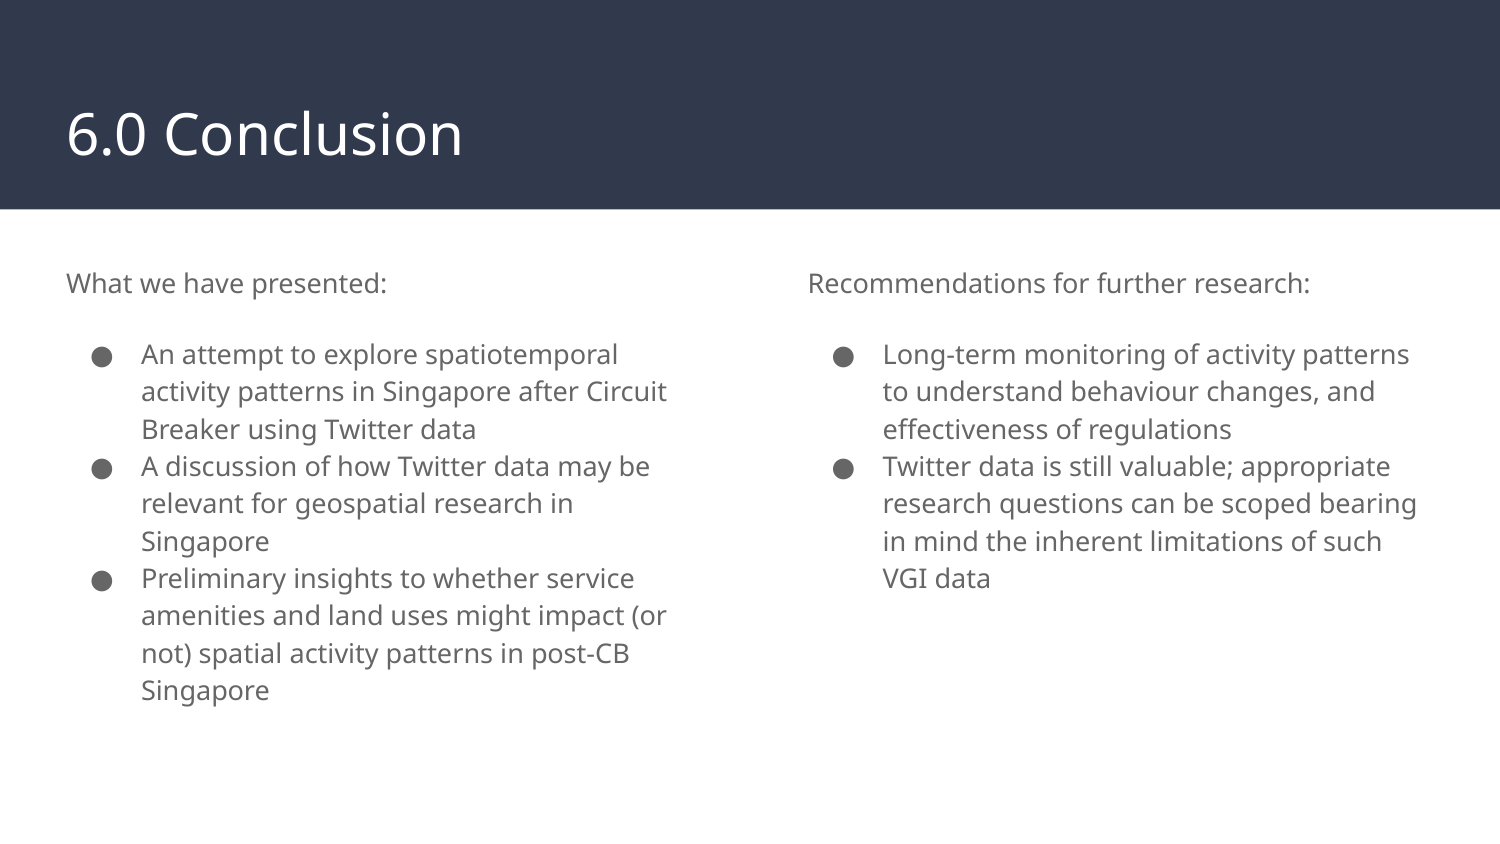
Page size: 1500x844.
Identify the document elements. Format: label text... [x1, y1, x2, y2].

title 6.0 Conclusion [51, 82, 1449, 185]
list What we have presented: An attempt to explore spatiotemporal activity patterns in Singapore after Circuit Breaker using Twitter data A discussion of how Twitter data may be relevant for geospatial research in Singapore Preliminary insights to whether service amenities and land uses might impact (or not) spatial activity patterns in post-CB Singapore [51, 247, 708, 752]
list Recommendations for further research: Long-term monitoring of activity patterns to understand behaviour changes, and effectiveness of regulations Twitter data is still valuable; appropriate research questions can be scoped bearing in mind the inherent limitations of such VGI data [792, 247, 1449, 752]
